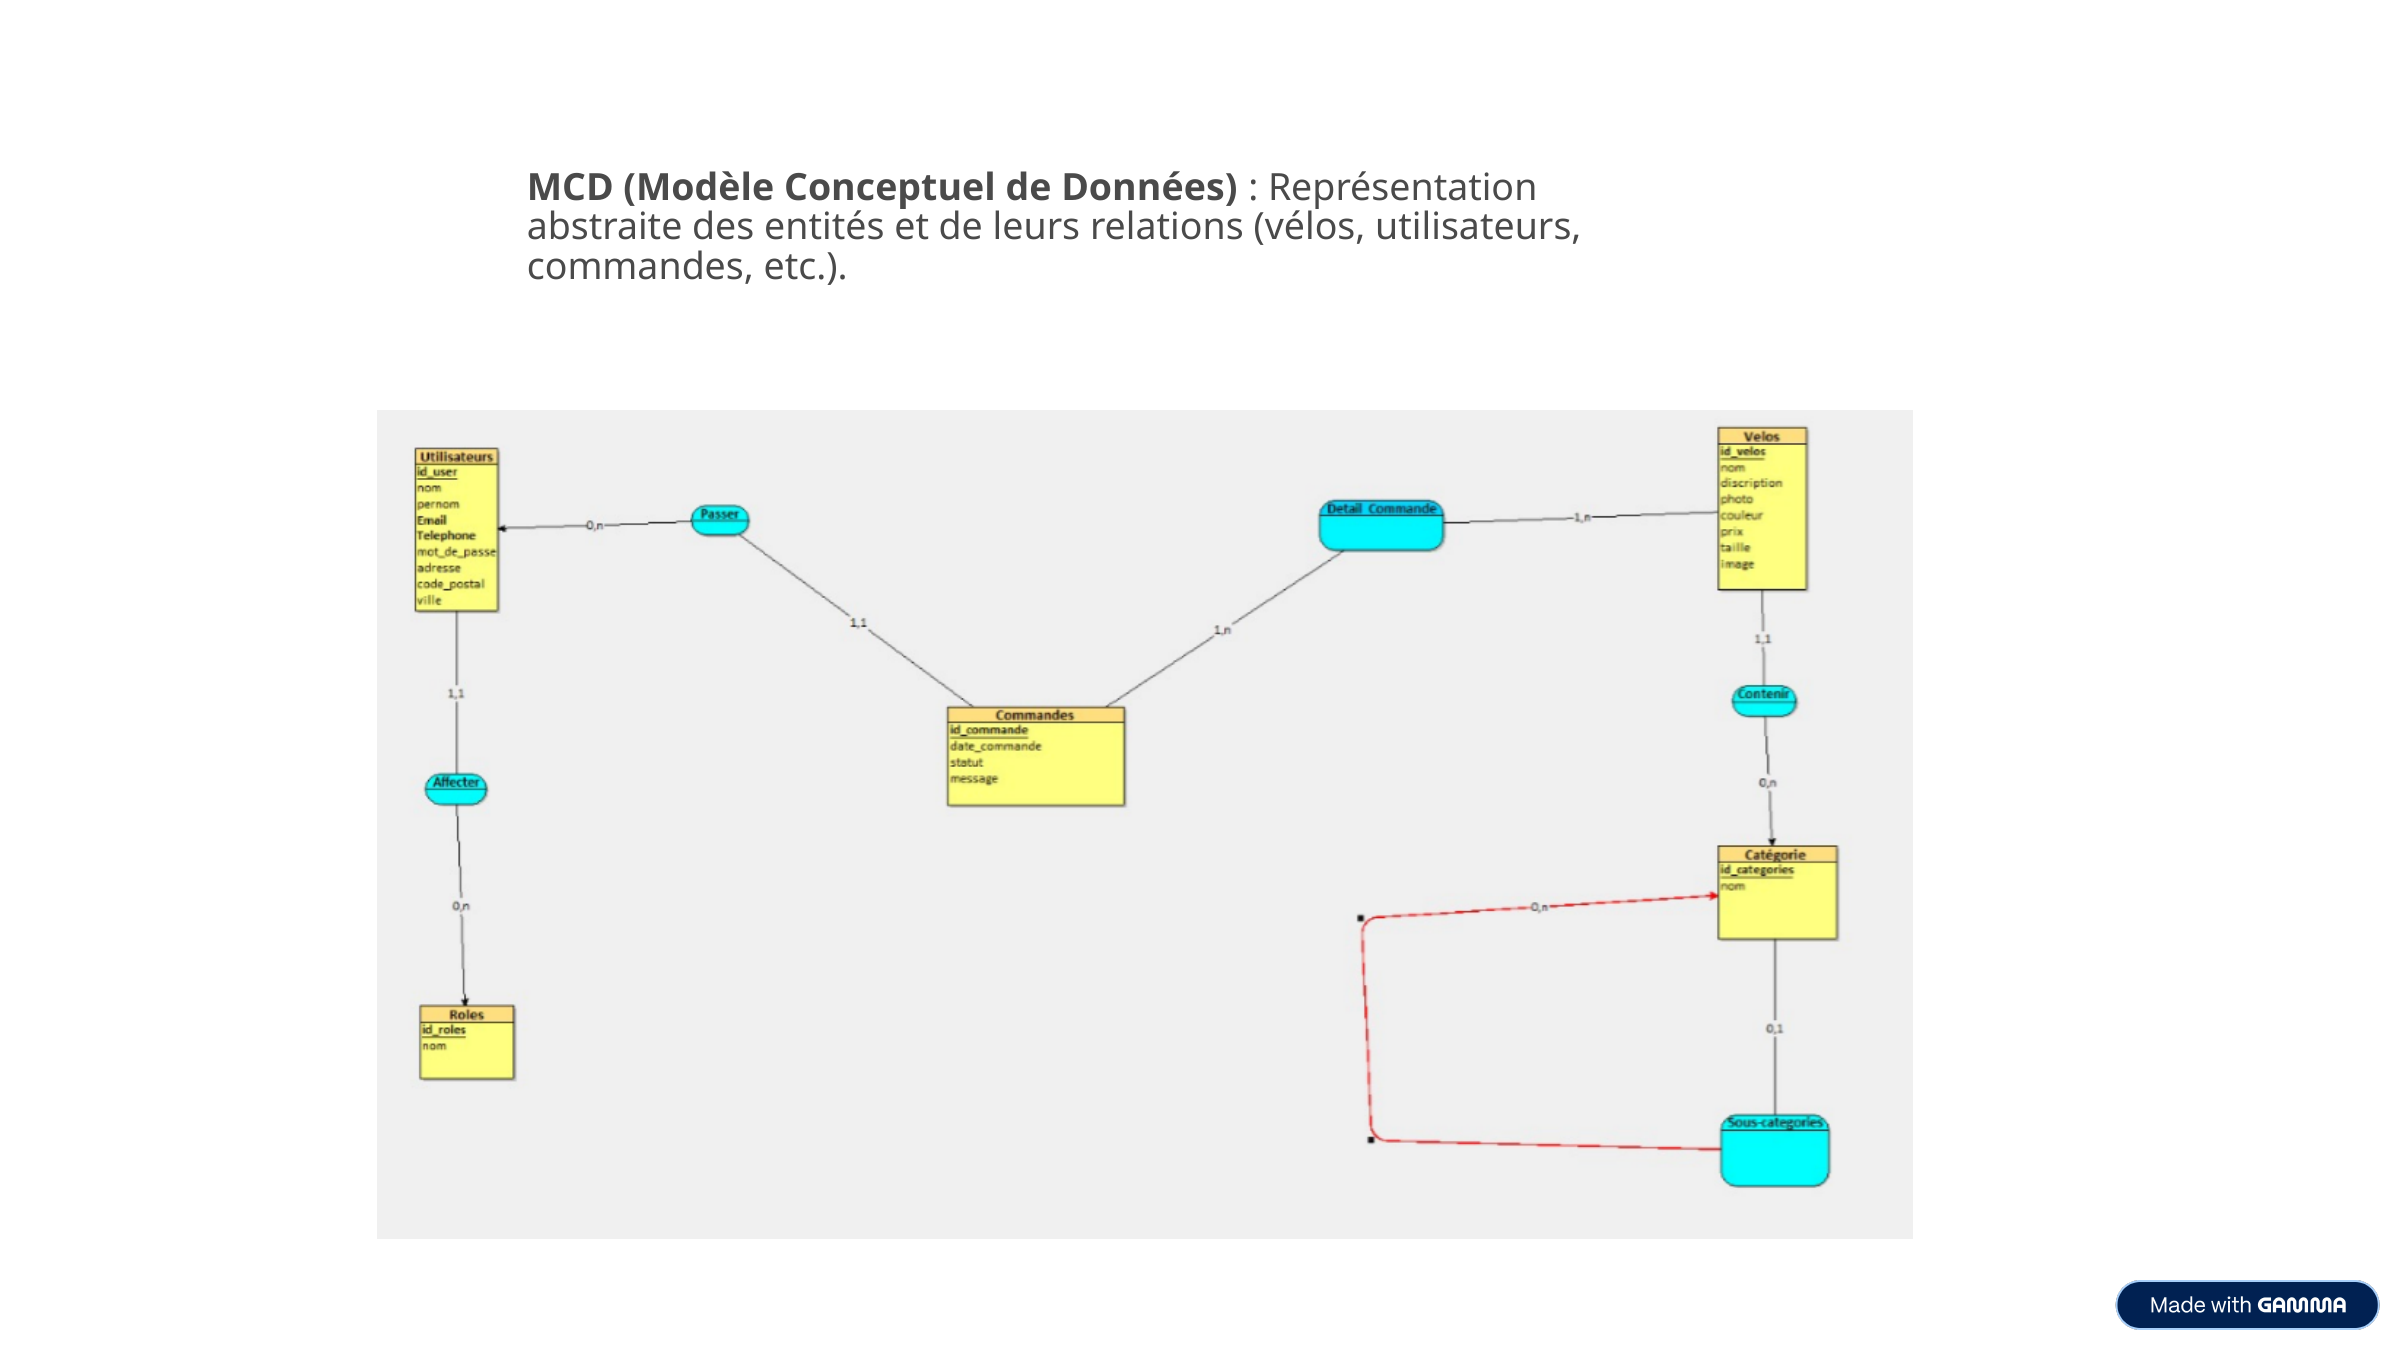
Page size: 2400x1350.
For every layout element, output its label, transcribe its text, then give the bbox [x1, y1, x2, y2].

picture [377, 410, 1913, 1239]
picture [2106, 1271, 2389, 1339]
text_box MCD (Modèle Conceptuel de Données) : Représentation abstraite des entités et de leurs relations (vélos, utilisateurs, commandes, etc.). [437, 160, 1638, 295]
